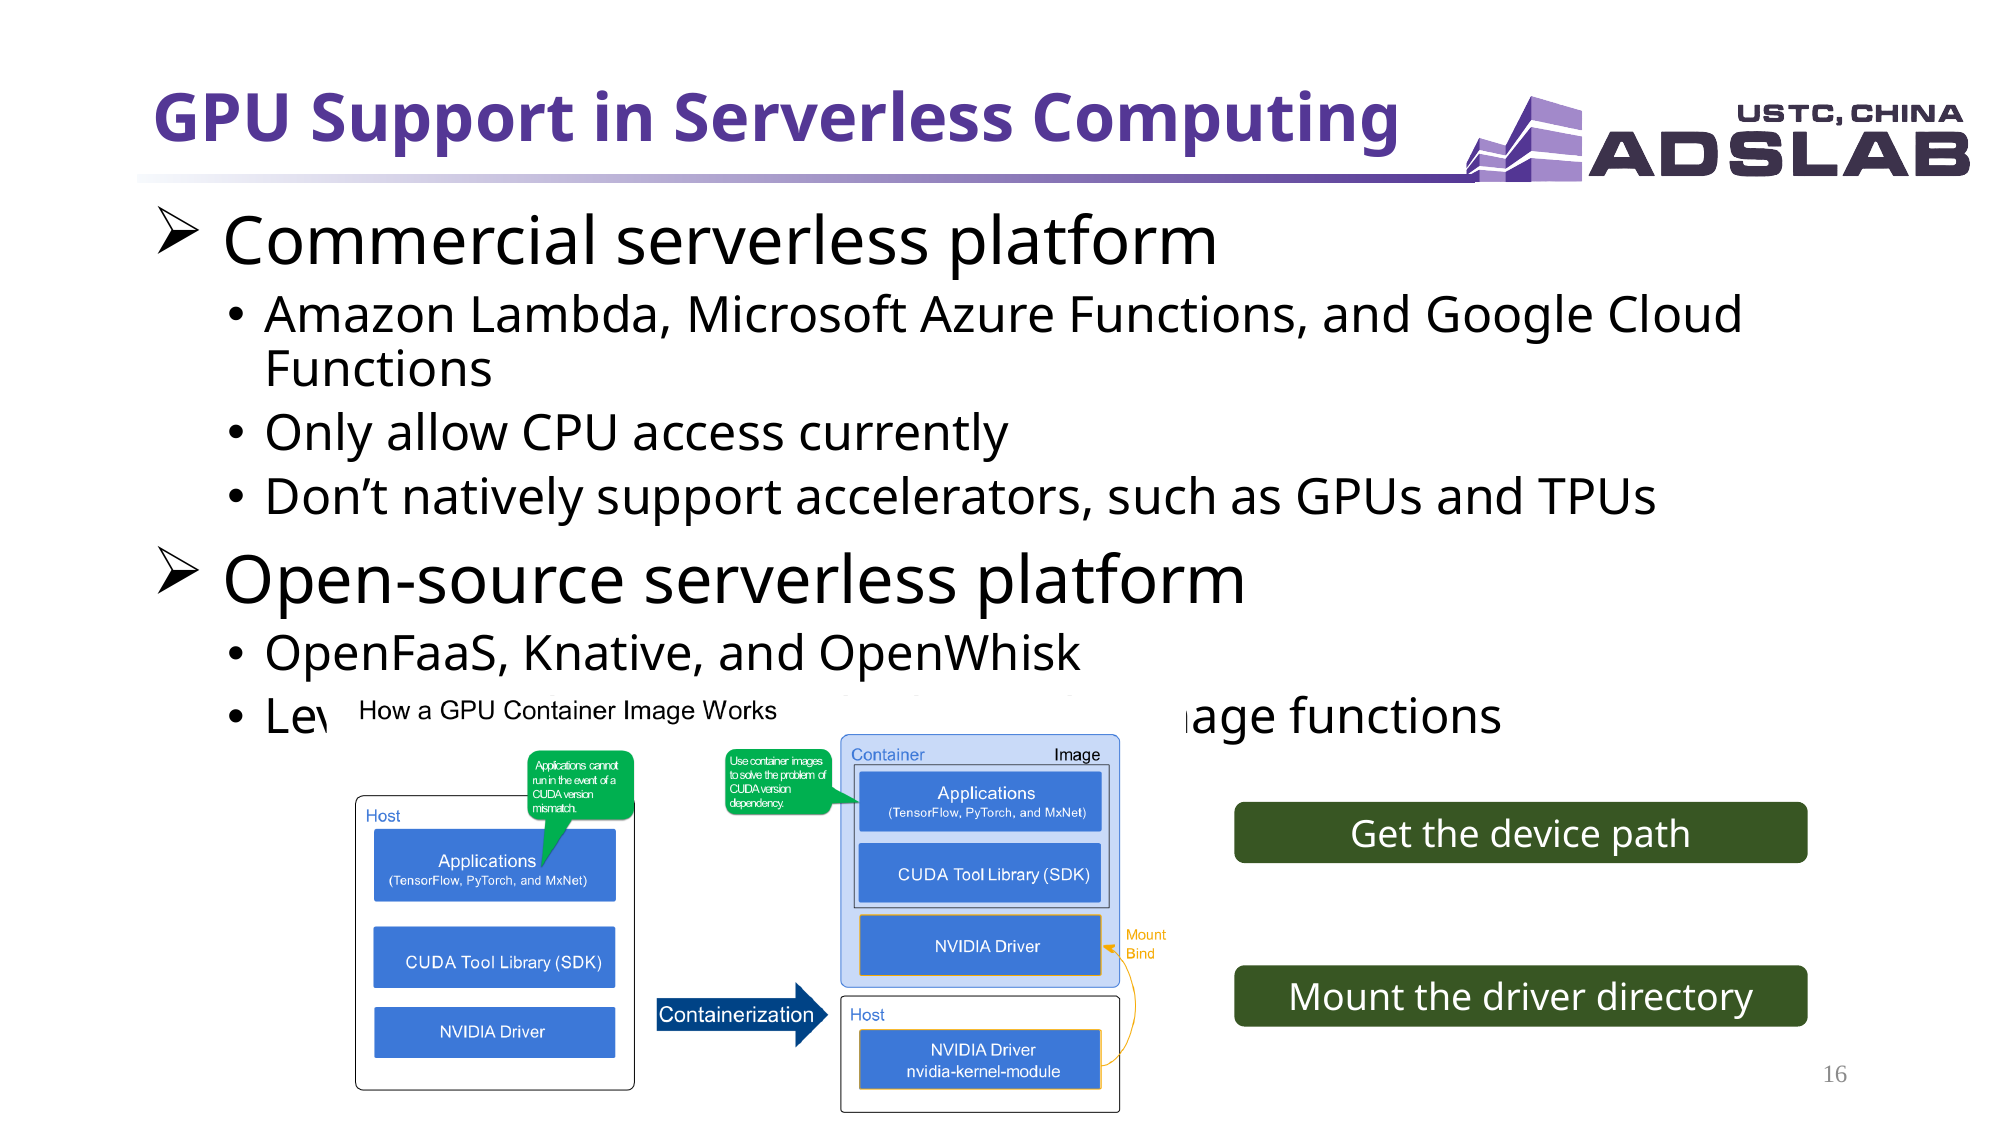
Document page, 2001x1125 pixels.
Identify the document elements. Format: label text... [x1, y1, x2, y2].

text_box Mount the driver directory [1233, 964, 1809, 1028]
picture [326, 696, 1187, 1115]
picture [1470, 93, 1976, 183]
title GPU Support in Serverless Computing [137, 63, 1863, 177]
text_box Get the device path [1233, 800, 1809, 865]
list Commercial serverless platform Amazon Lambda, Microsoft Azure Functions, and Google Cloud Functions Only allow CPU access currently Don’t natively support accelerators, such as GPUs and TPUs Open-source serverless platform OpenFaaS, Knative, and OpenWhisk Leverage Kubernetes to deploy and manage functions [137, 199, 1863, 1014]
